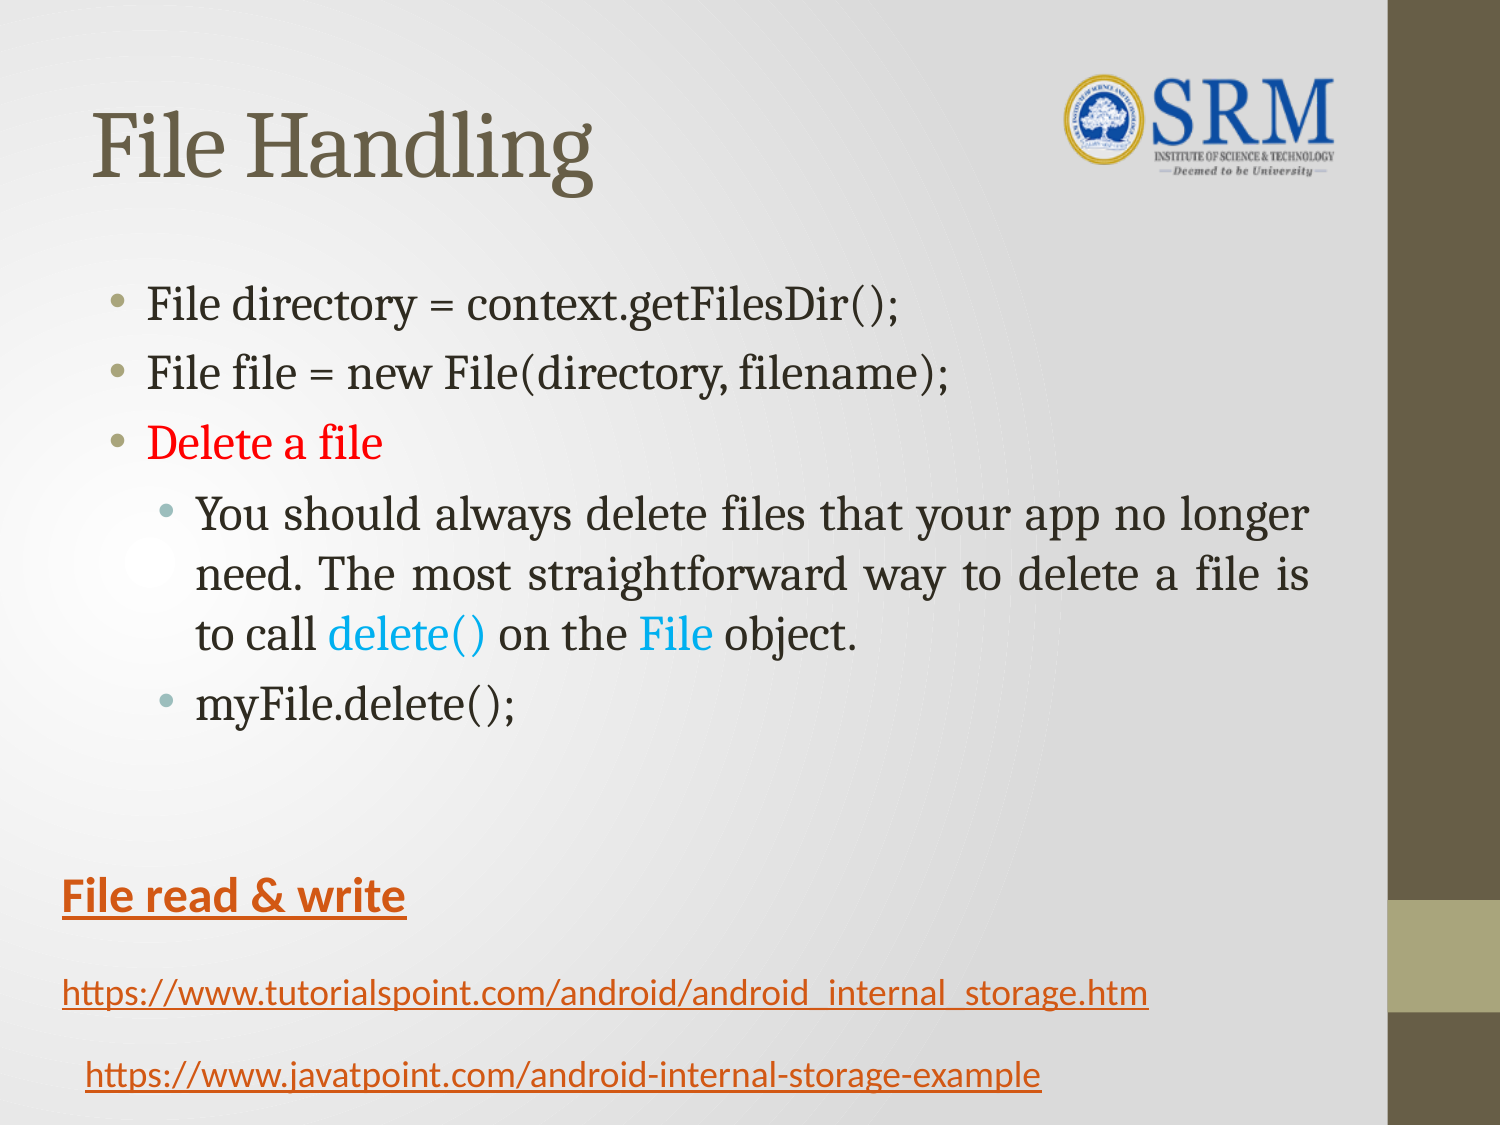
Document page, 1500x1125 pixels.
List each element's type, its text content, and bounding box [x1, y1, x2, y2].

title File Handling [75, 45, 1050, 233]
picture [1062, 37, 1338, 213]
text_box https://www.javatpoint.com/android-internal-storage-example [70, 1042, 1208, 1125]
list File directory = context.getFilesDir(); File file = new File(directory, filename); Delete a file You should always delete files that your app no longer need. The most straightforward way to delete a file is to call delete() on the File object. myFile.delete(); [75, 262, 1325, 1050]
text_box File read & write https://www.tutorialspoint.com/android/android_internal_storage.htm [46, 855, 1301, 1066]
